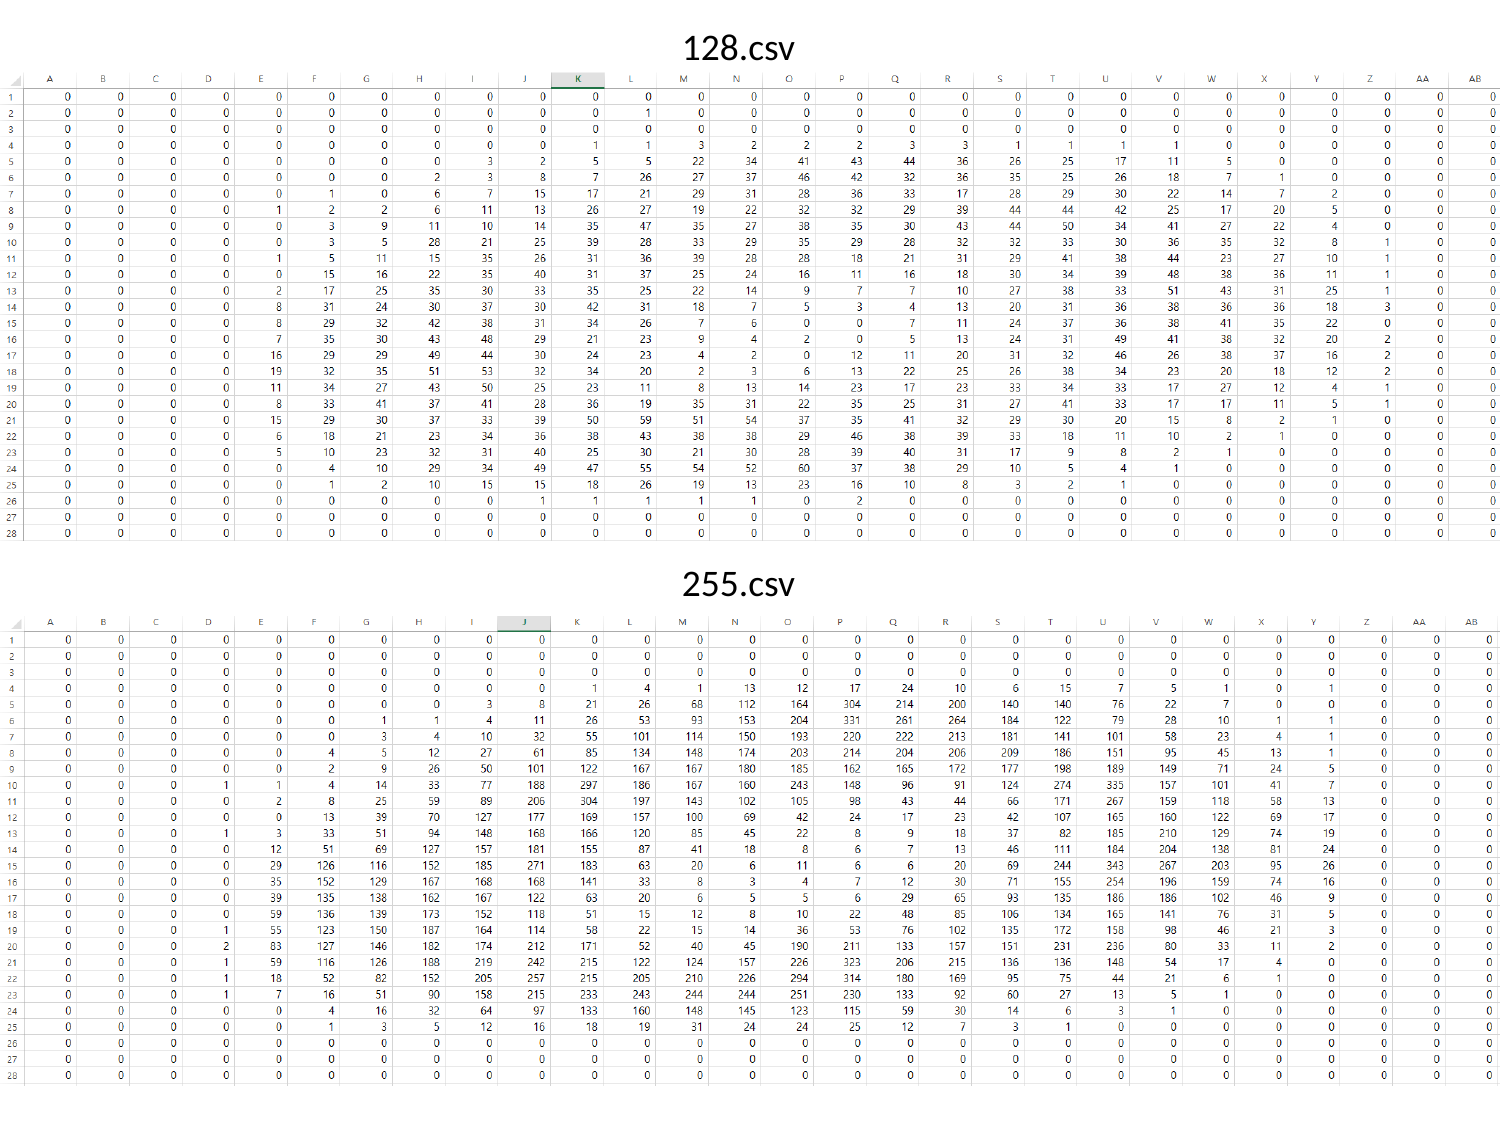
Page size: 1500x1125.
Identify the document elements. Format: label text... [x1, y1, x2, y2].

text_box 128.csv [667, 15, 811, 70]
picture [0, 70, 1500, 541]
text_box 255.csv [667, 551, 811, 611]
picture [0, 611, 1500, 1086]
